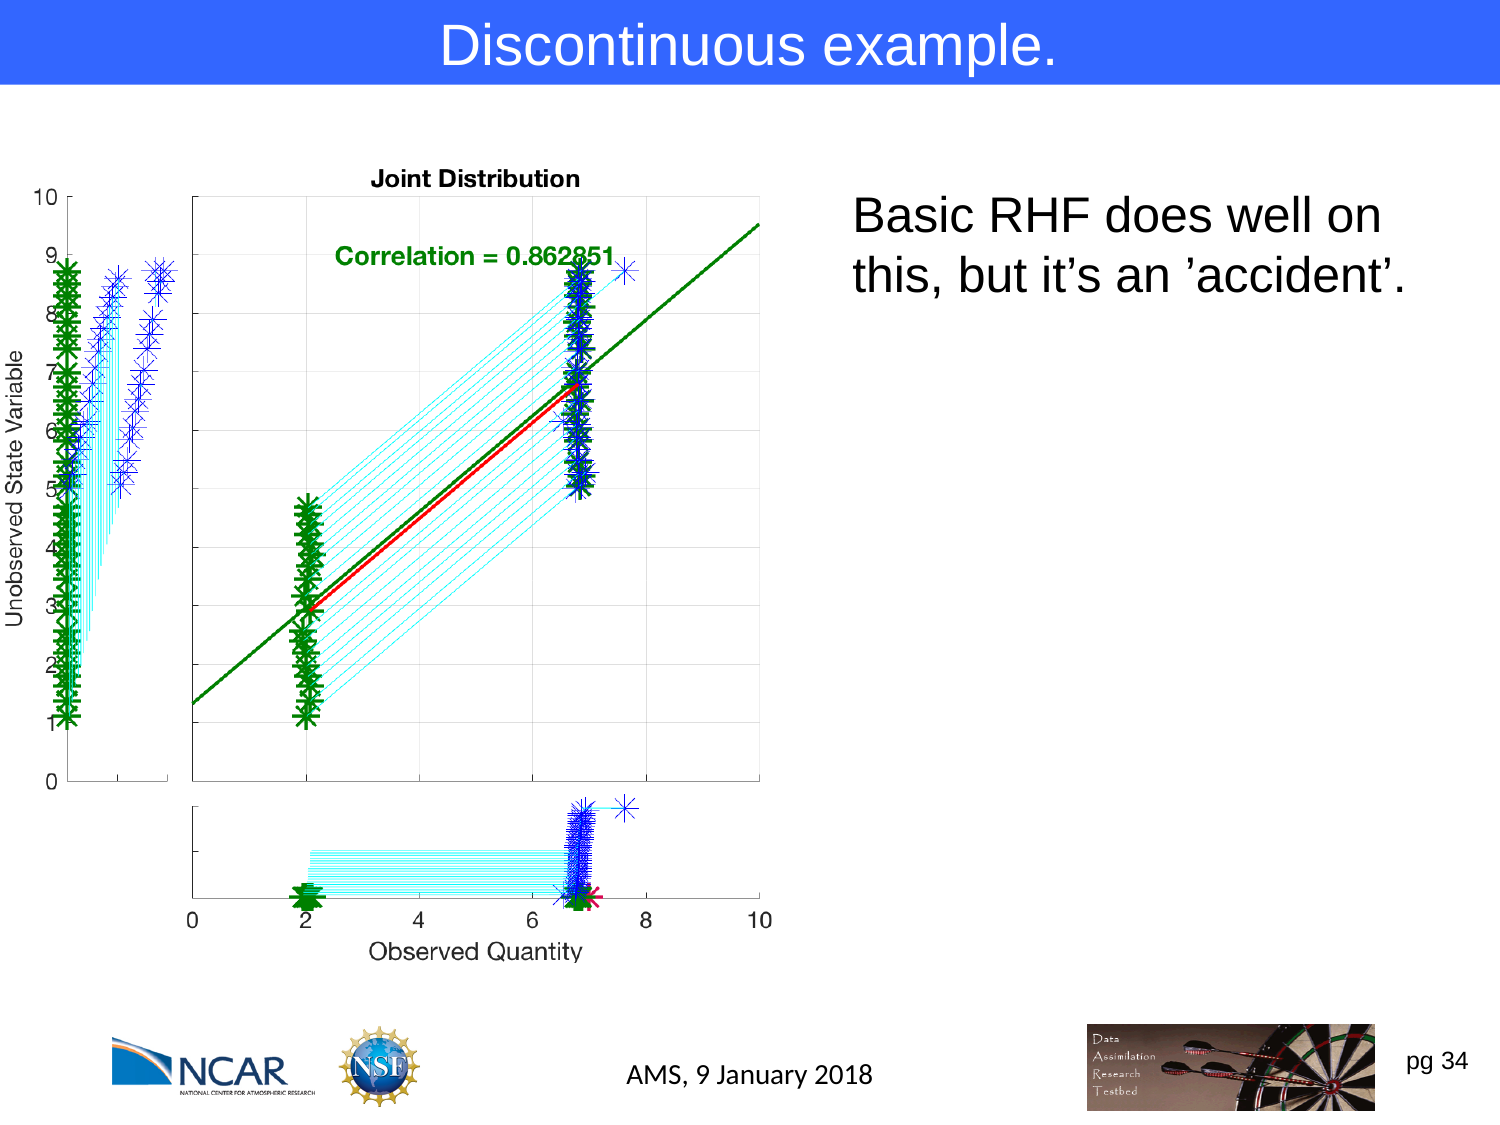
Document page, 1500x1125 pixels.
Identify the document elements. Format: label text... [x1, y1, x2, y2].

footer AMS, 9 January 2018 [512, 1042, 988, 1103]
text_box Discontinuous example. [0, 0, 1500, 85]
picture [112, 1037, 315, 1095]
picture [337, 1024, 421, 1108]
picture [0, 162, 776, 963]
picture [1087, 1024, 1375, 1111]
text_box Basic RHF does well on this, but it’s an ’accident’. [837, 174, 1450, 370]
